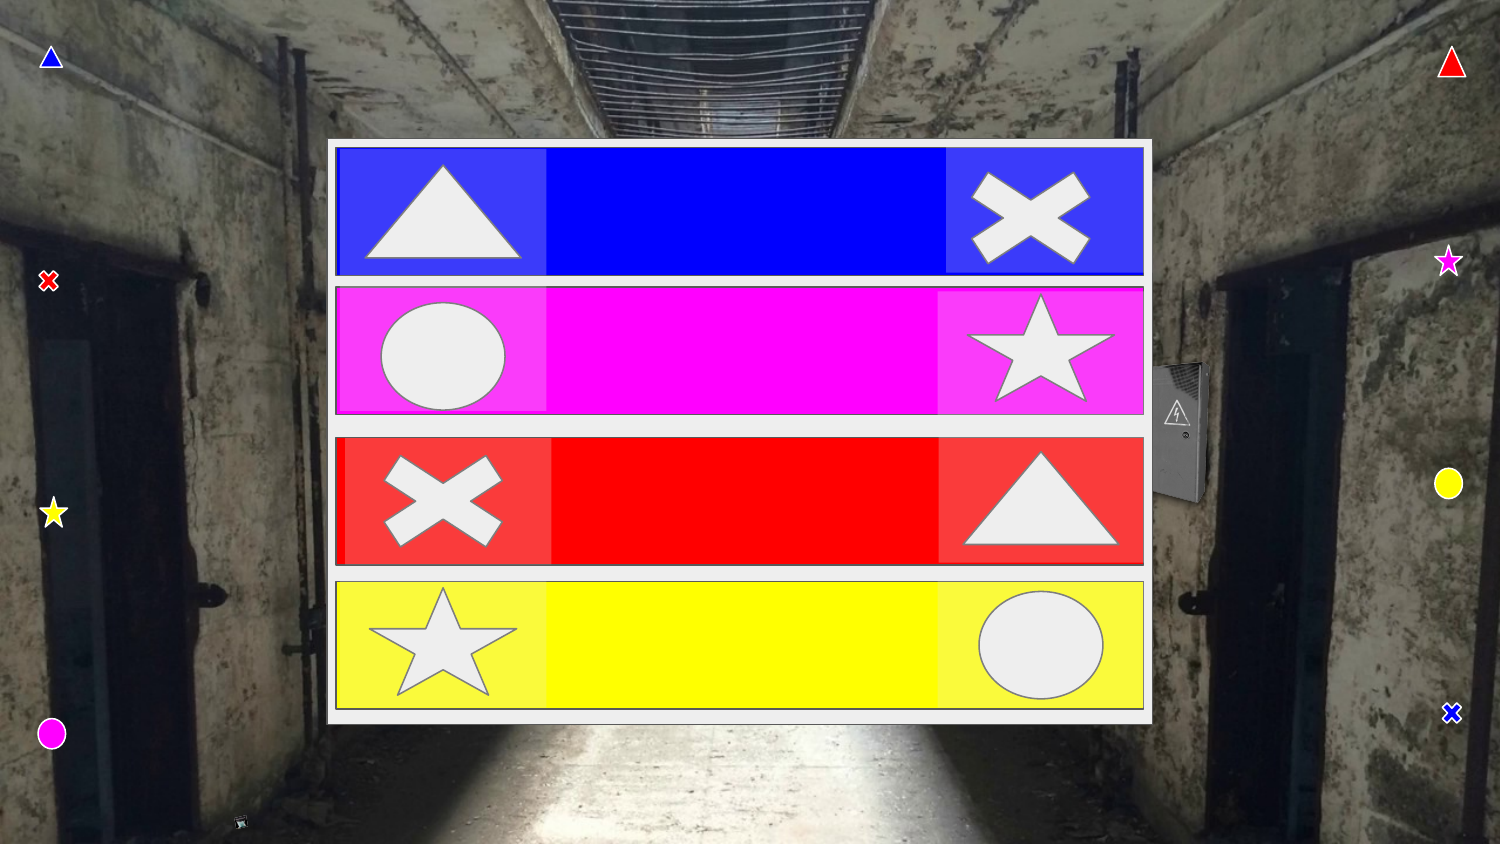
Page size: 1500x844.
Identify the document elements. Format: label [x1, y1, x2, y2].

text_box [1434, 245, 1463, 276]
text_box [1434, 468, 1463, 499]
text_box [1438, 46, 1466, 77]
text_box [345, 438, 552, 565]
picture [0, 0, 1500, 844]
text_box [339, 284, 547, 411]
text_box [39, 46, 63, 68]
text_box [336, 147, 1144, 276]
text_box [339, 148, 547, 276]
text_box [1442, 702, 1462, 724]
text_box [39, 496, 68, 527]
text_box [336, 287, 1144, 415]
text_box [946, 146, 1153, 273]
text_box [938, 436, 1145, 563]
text_box [336, 437, 1144, 566]
text_box [339, 581, 547, 708]
text_box [39, 270, 59, 291]
text_box [327, 138, 1153, 725]
text_box [336, 581, 1144, 709]
text_box [38, 718, 66, 749]
text_box [937, 581, 1145, 708]
text_box [937, 291, 1145, 418]
